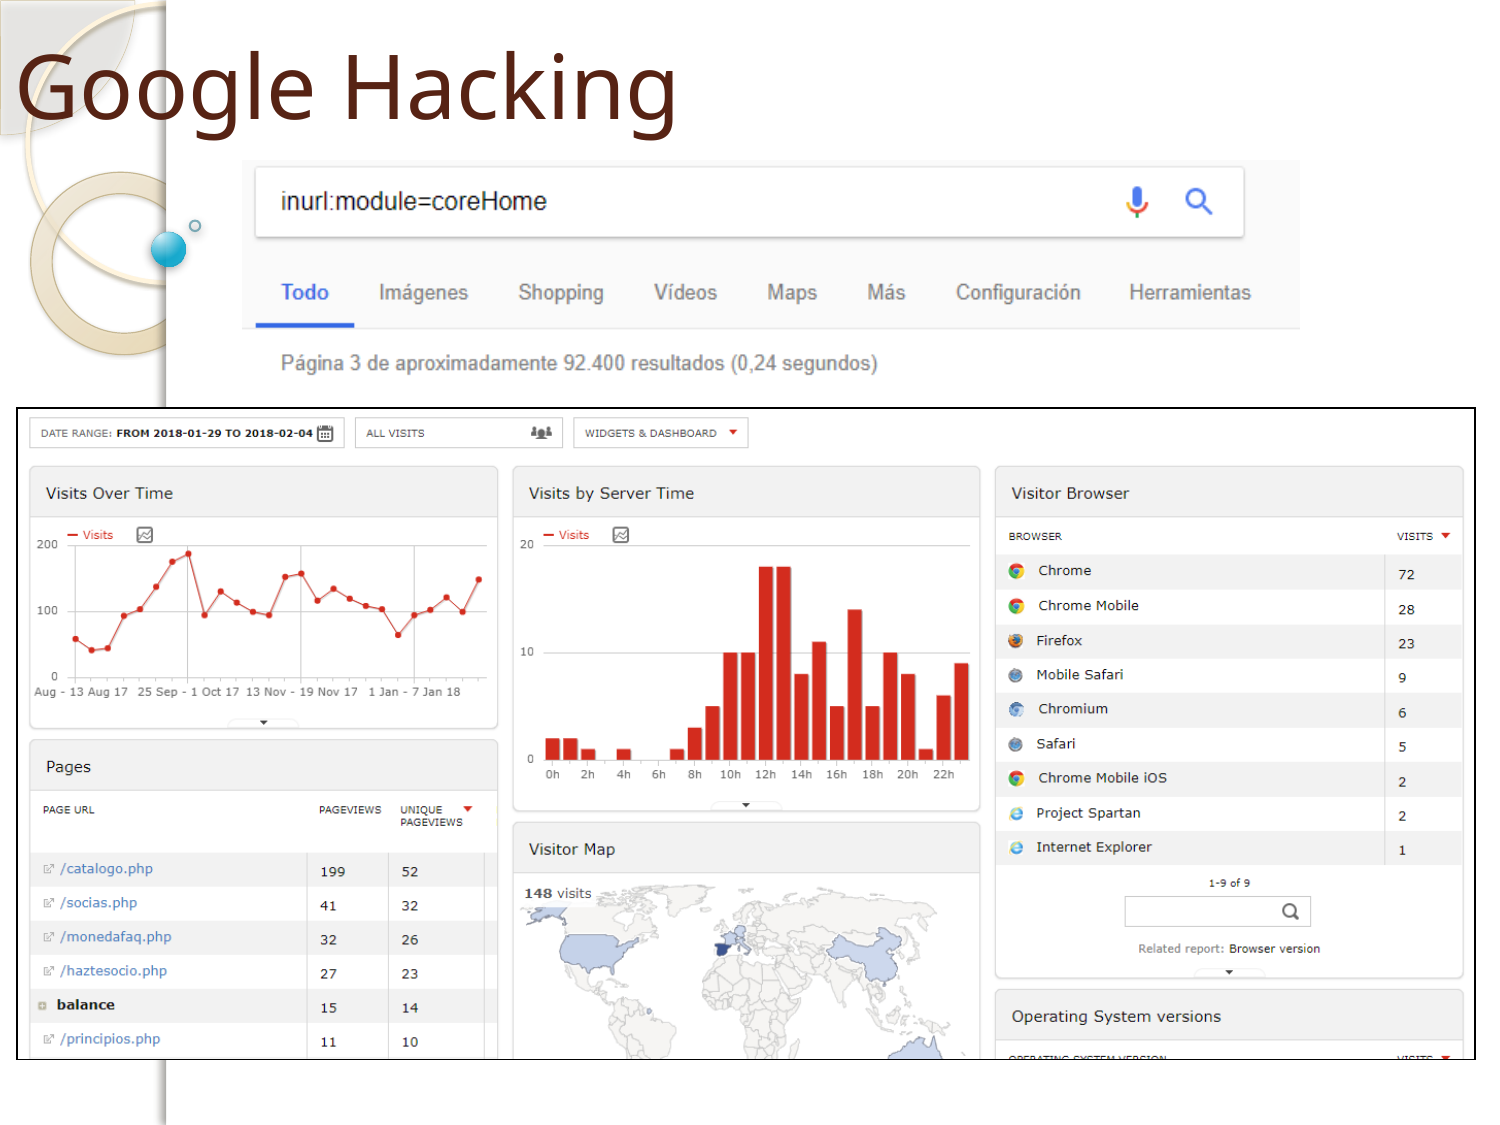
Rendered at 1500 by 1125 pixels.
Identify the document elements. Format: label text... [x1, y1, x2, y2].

picture [241, 160, 1301, 405]
picture [17, 408, 1475, 1059]
title Google Hacking [0, 7, 1483, 145]
